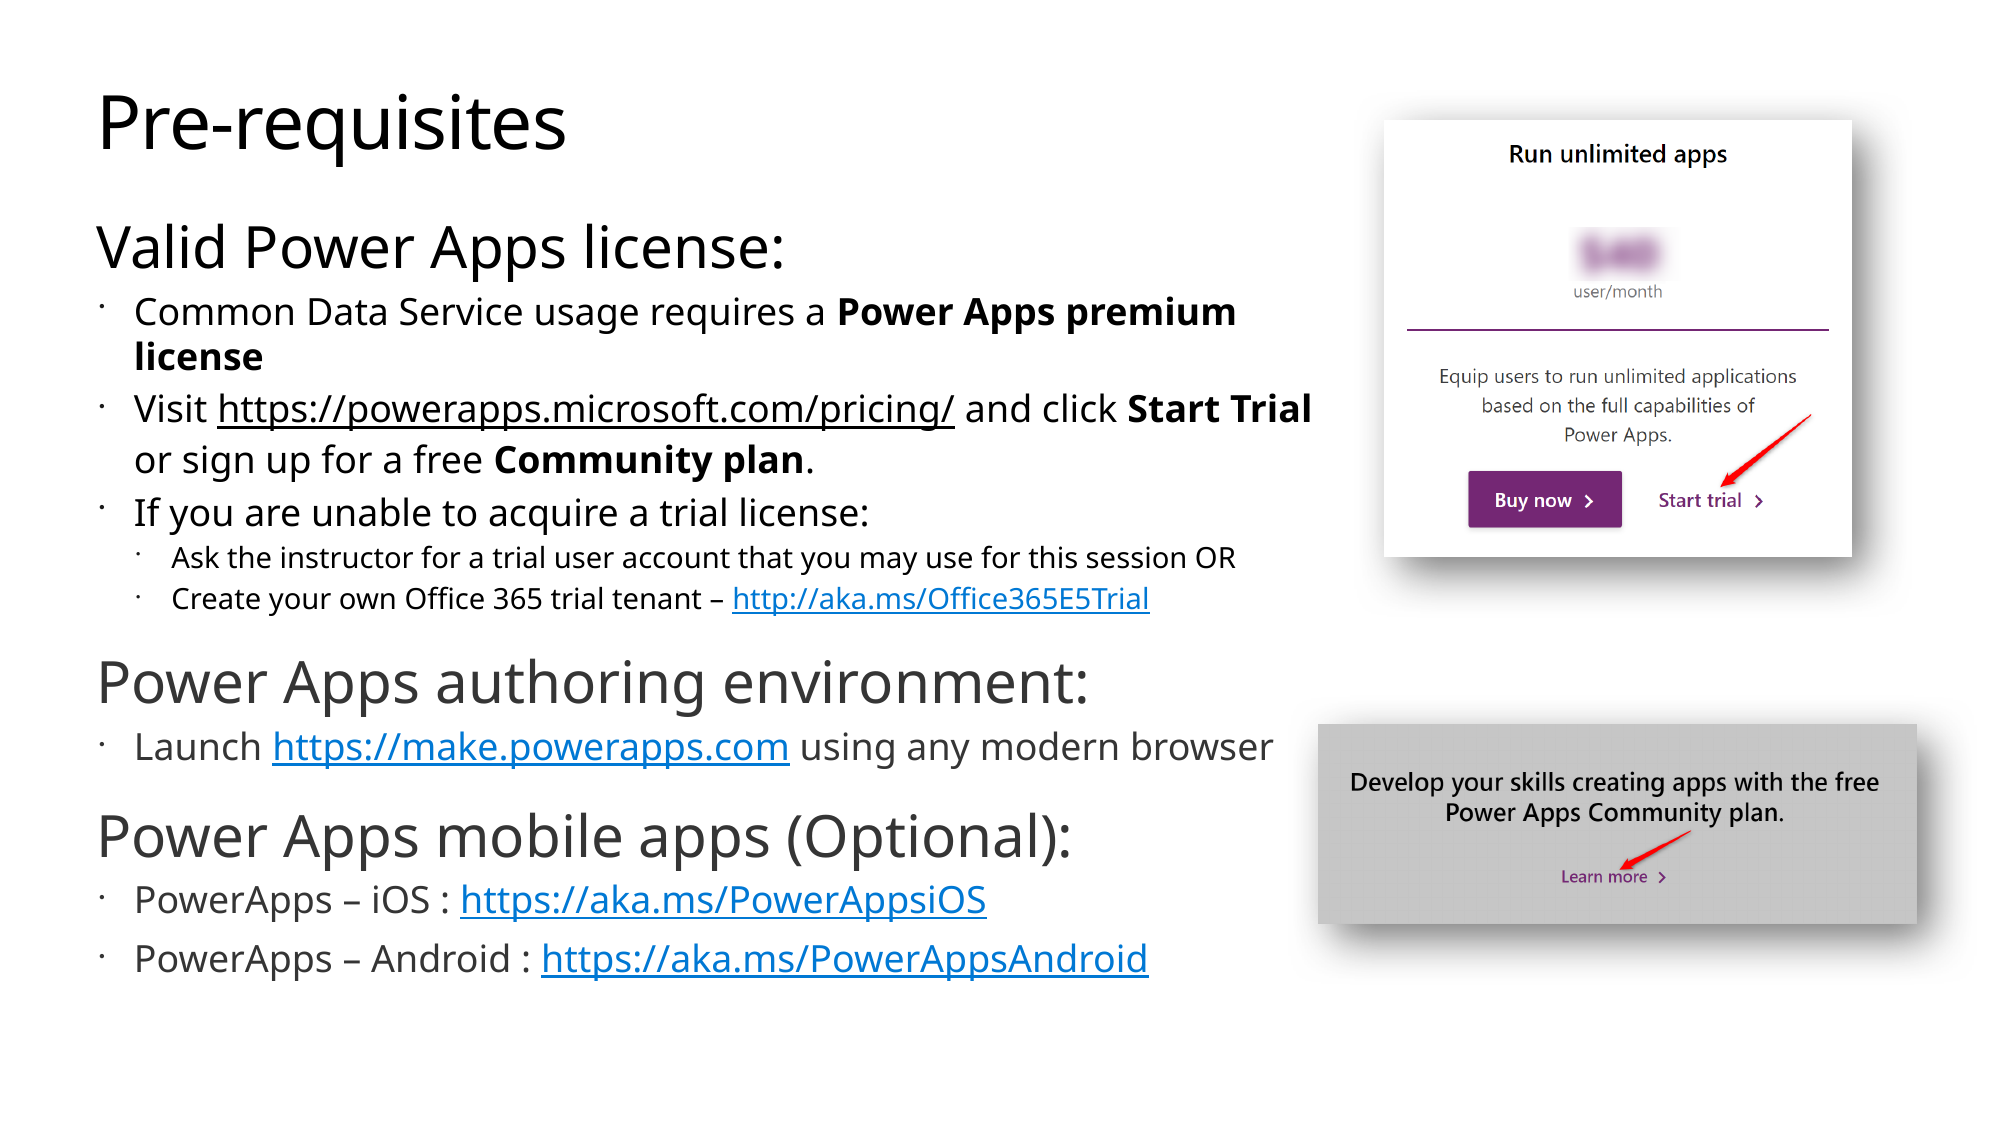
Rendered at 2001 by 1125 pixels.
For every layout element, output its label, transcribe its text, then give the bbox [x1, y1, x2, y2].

list Valid Power Apps license: Common Data Service usage requires a Power Apps premium license Visit https://powerapps.microsoft.com/pricing/ and click Start Trial or sign up for a free Community plan. If you are unable to acquire a trial license: Ask the instructor for a trial user account that you may use for this session OR Create your own Office 365 trial tenant – http://aka.ms/Office365E5Trial Power Apps authoring environment: Launch https://make.powerapps.com using any modern browser Power Apps mobile apps (Optional): PowerApps – iOS : https://aka.ms/PowerAppsiOS PowerApps – Android : https://aka.ms/PowerAppsAndroid [96, 210, 1319, 949]
title Pre-requisites [96, 75, 1904, 166]
picture [1384, 120, 1852, 557]
picture [1317, 724, 1918, 924]
